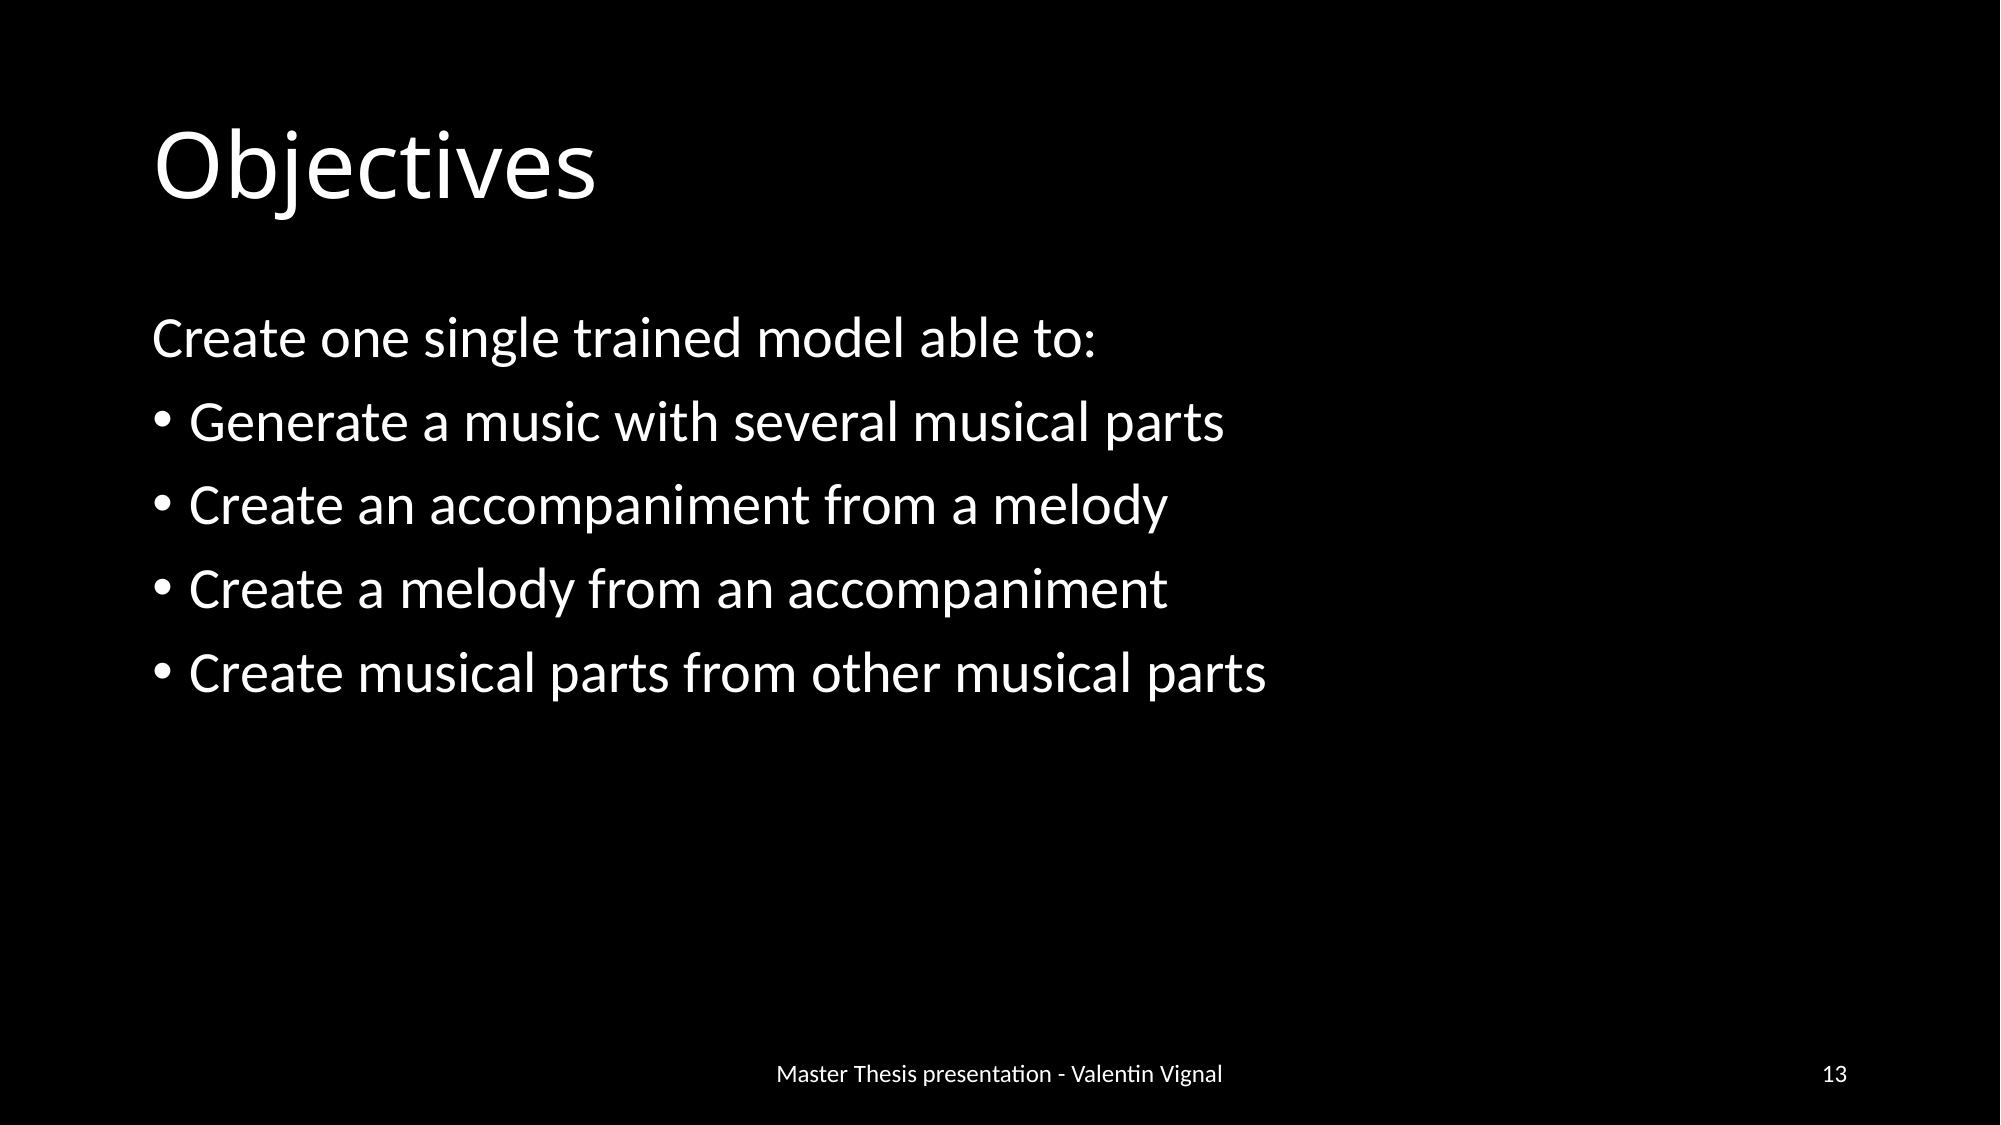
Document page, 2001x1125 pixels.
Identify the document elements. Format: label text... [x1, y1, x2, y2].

title Objectives [137, 59, 1863, 278]
slide_number 13 [1412, 1042, 1863, 1103]
footer Master Thesis presentation - Valentin Vignal [662, 1042, 1338, 1103]
list Create one single trained model able to: Generate a music with several musical parts Create an accompaniment from a melody Create a melody from an accompaniment Create musical parts from other musical parts [137, 299, 1863, 1014]
